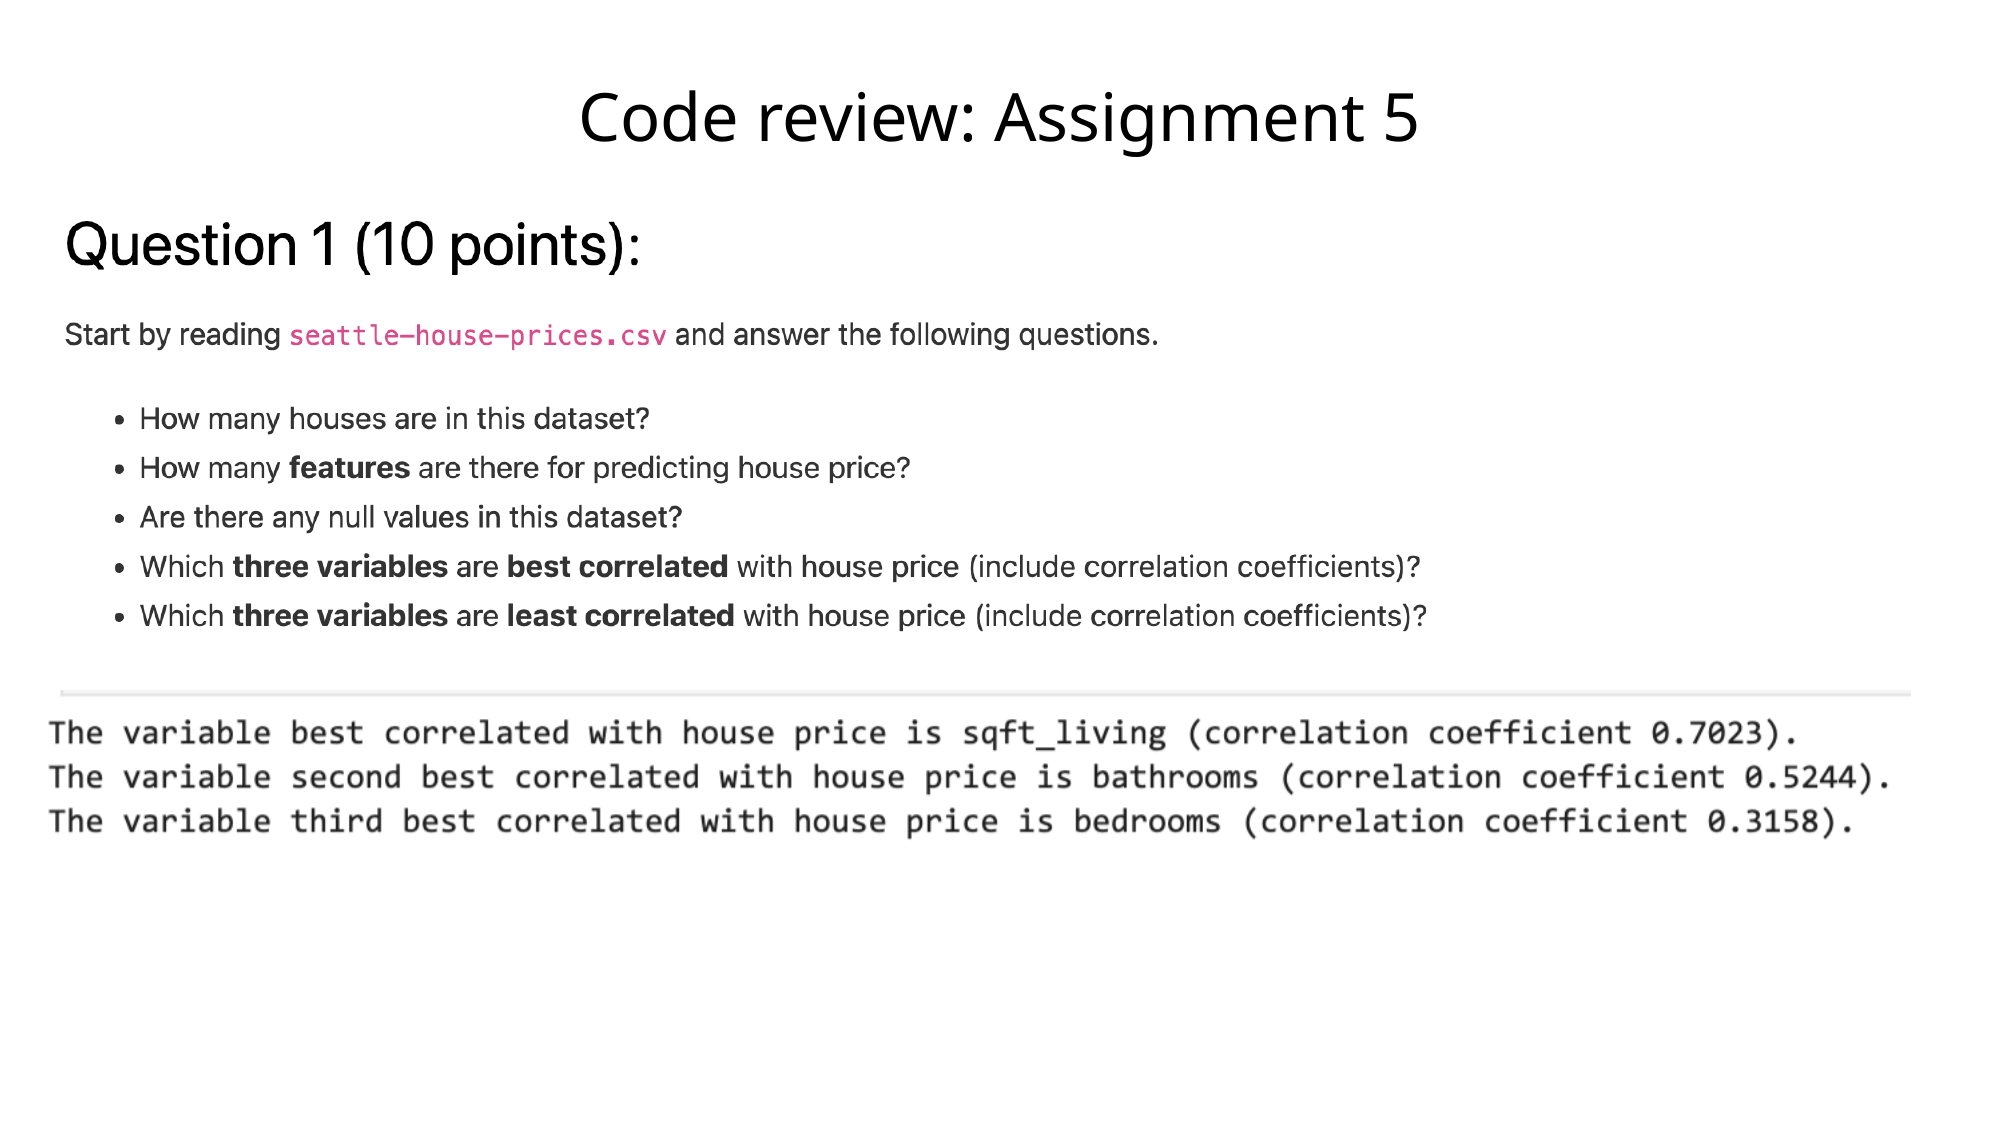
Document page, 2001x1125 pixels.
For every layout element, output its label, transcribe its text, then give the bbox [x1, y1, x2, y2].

text_box Code review: Assignment 5 [204, 34, 1795, 175]
picture [30, 191, 1516, 652]
picture [30, 690, 1911, 864]
